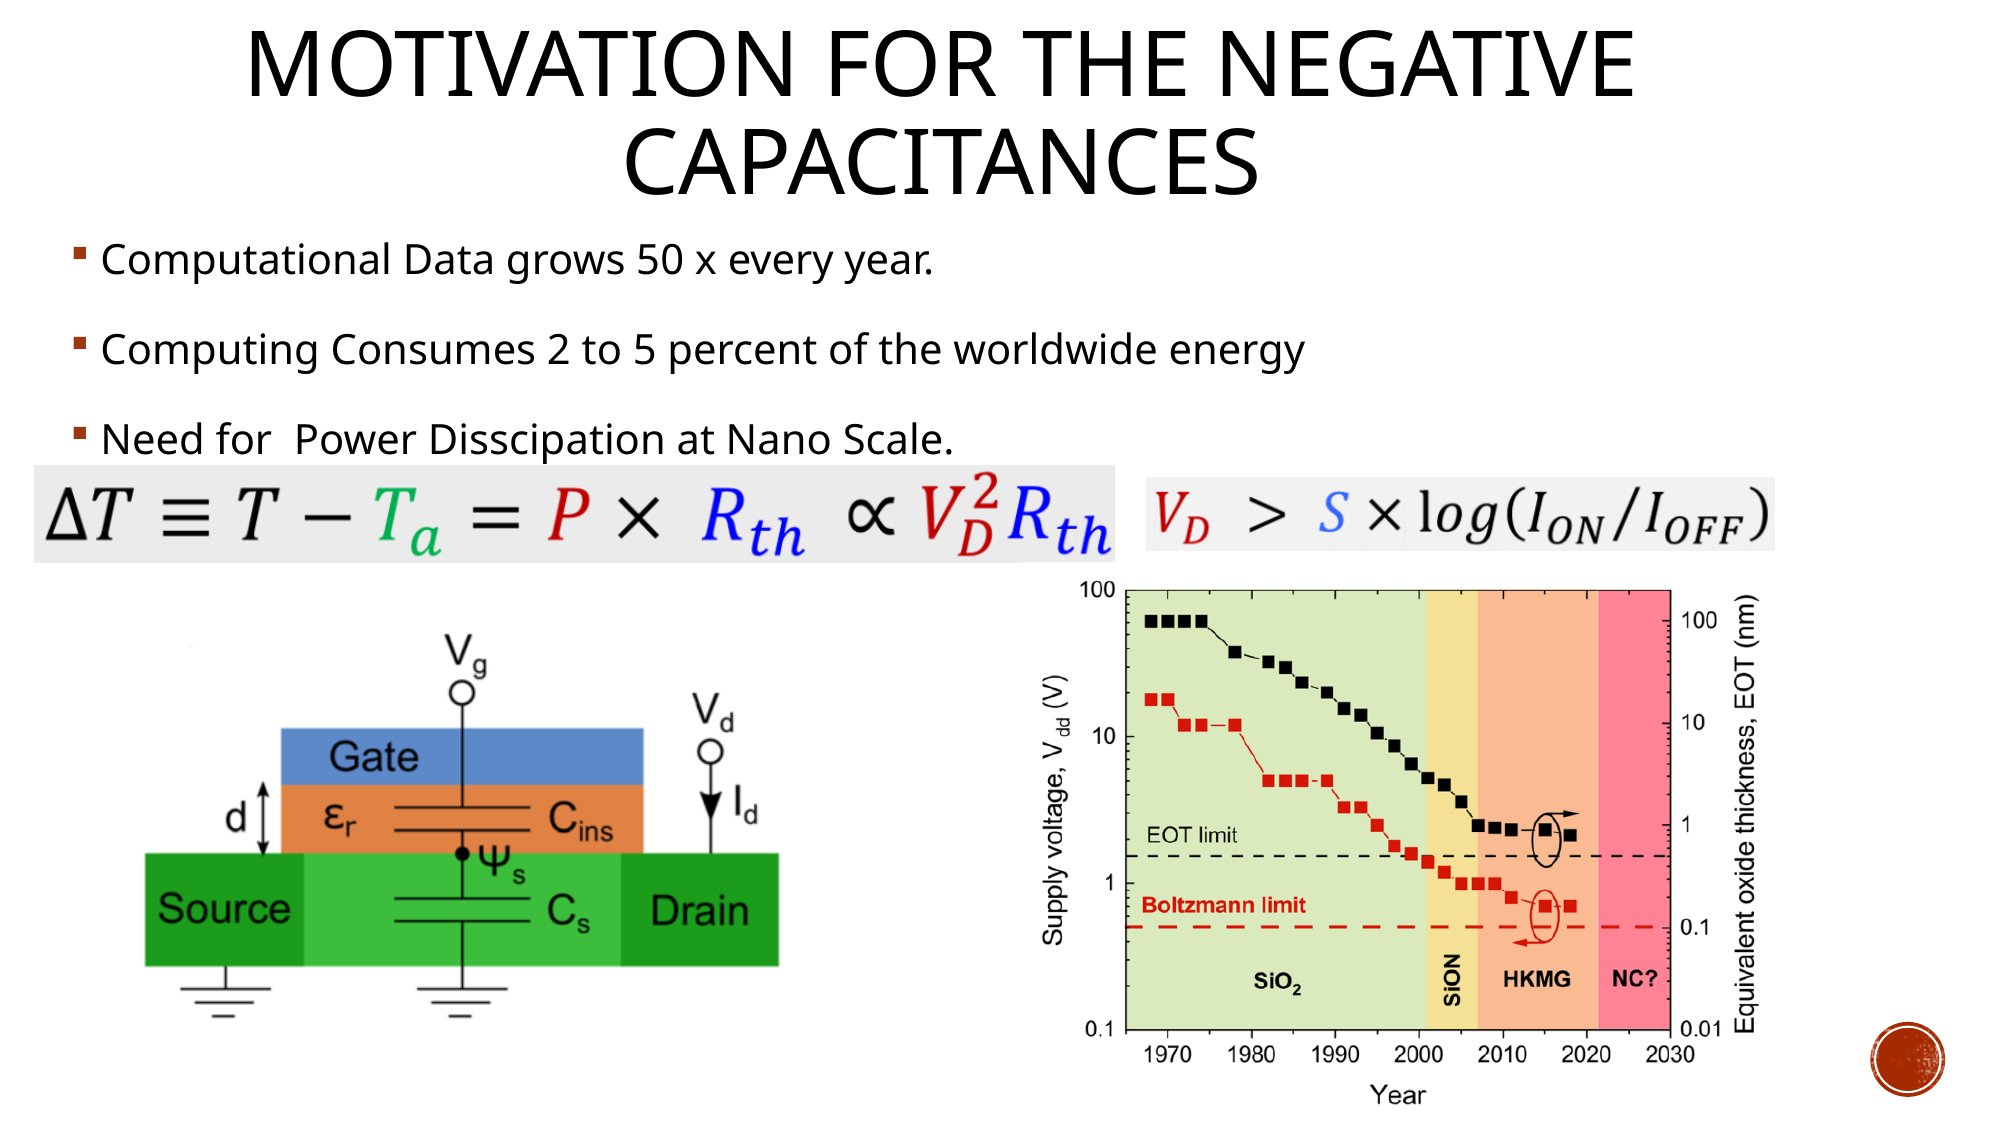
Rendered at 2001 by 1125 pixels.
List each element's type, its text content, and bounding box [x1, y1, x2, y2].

picture [118, 607, 803, 1037]
list Computational Data grows 50 x every year. Computing Consumes 2 to 5 percent of the worldwide energy Need for Power Disscipation at Nano Scale. [55, 230, 1775, 1059]
picture [1146, 477, 1775, 551]
picture [34, 465, 1765, 1112]
title Motivation For the Negative Capacitances [150, 9, 1733, 223]
